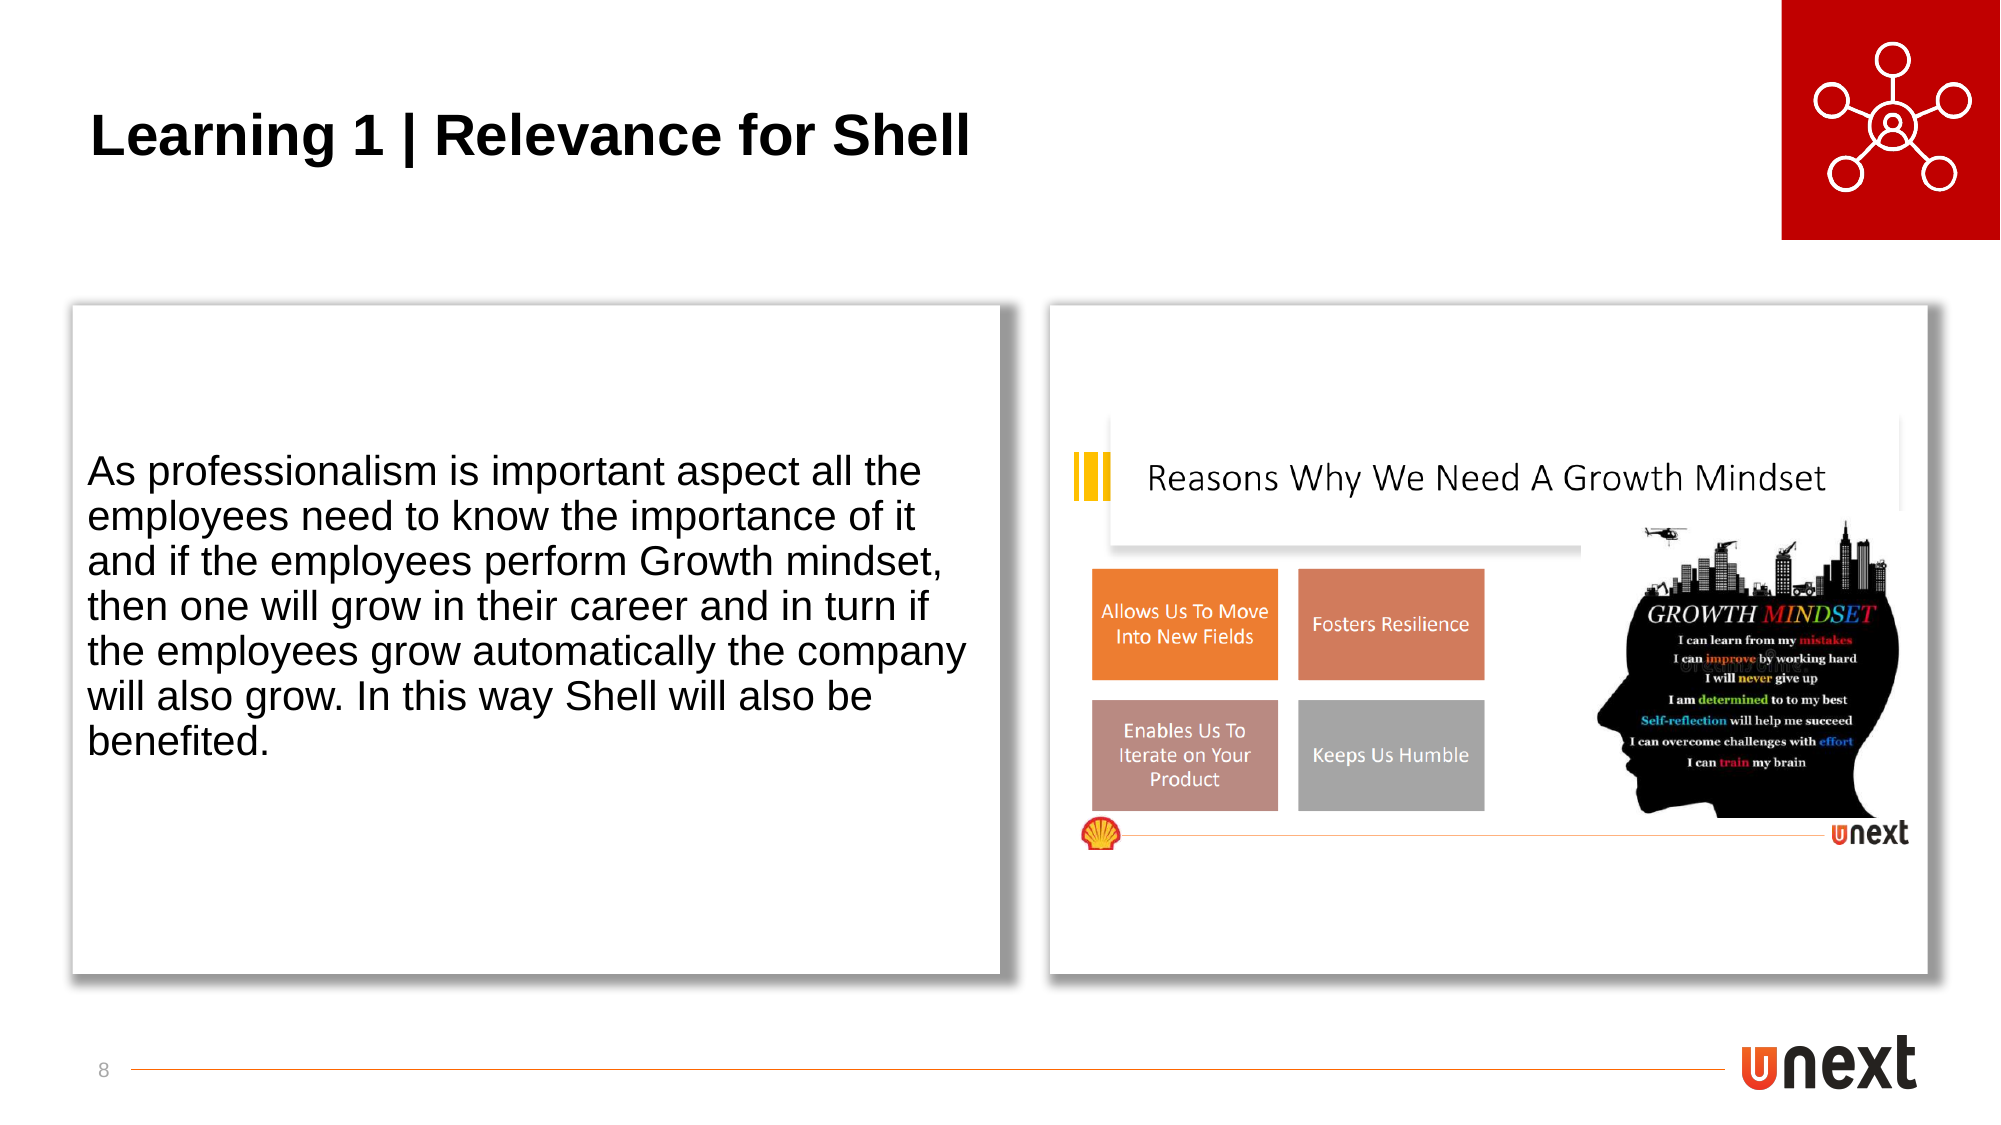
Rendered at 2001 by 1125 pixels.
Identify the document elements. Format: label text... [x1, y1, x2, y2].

title Learning 1 | Relevance for Shell [76, 78, 1795, 196]
picture [1742, 1035, 1917, 1090]
text_box [1781, 0, 2000, 241]
picture [1795, 19, 1990, 214]
text_box [Add a graphic that provides view of how Shell implements this learning] [1050, 305, 1928, 974]
picture [1074, 382, 1924, 850]
slide_number 8 [48, 1047, 110, 1091]
text_box As professionalism is important aspect all the employees need to know the importance of it and if the employees perform Growth mindset, then one will grow in their career and in turn if the employees grow automatically the company will also grow. In this way Shell will also be benefited. [72, 305, 1000, 974]
